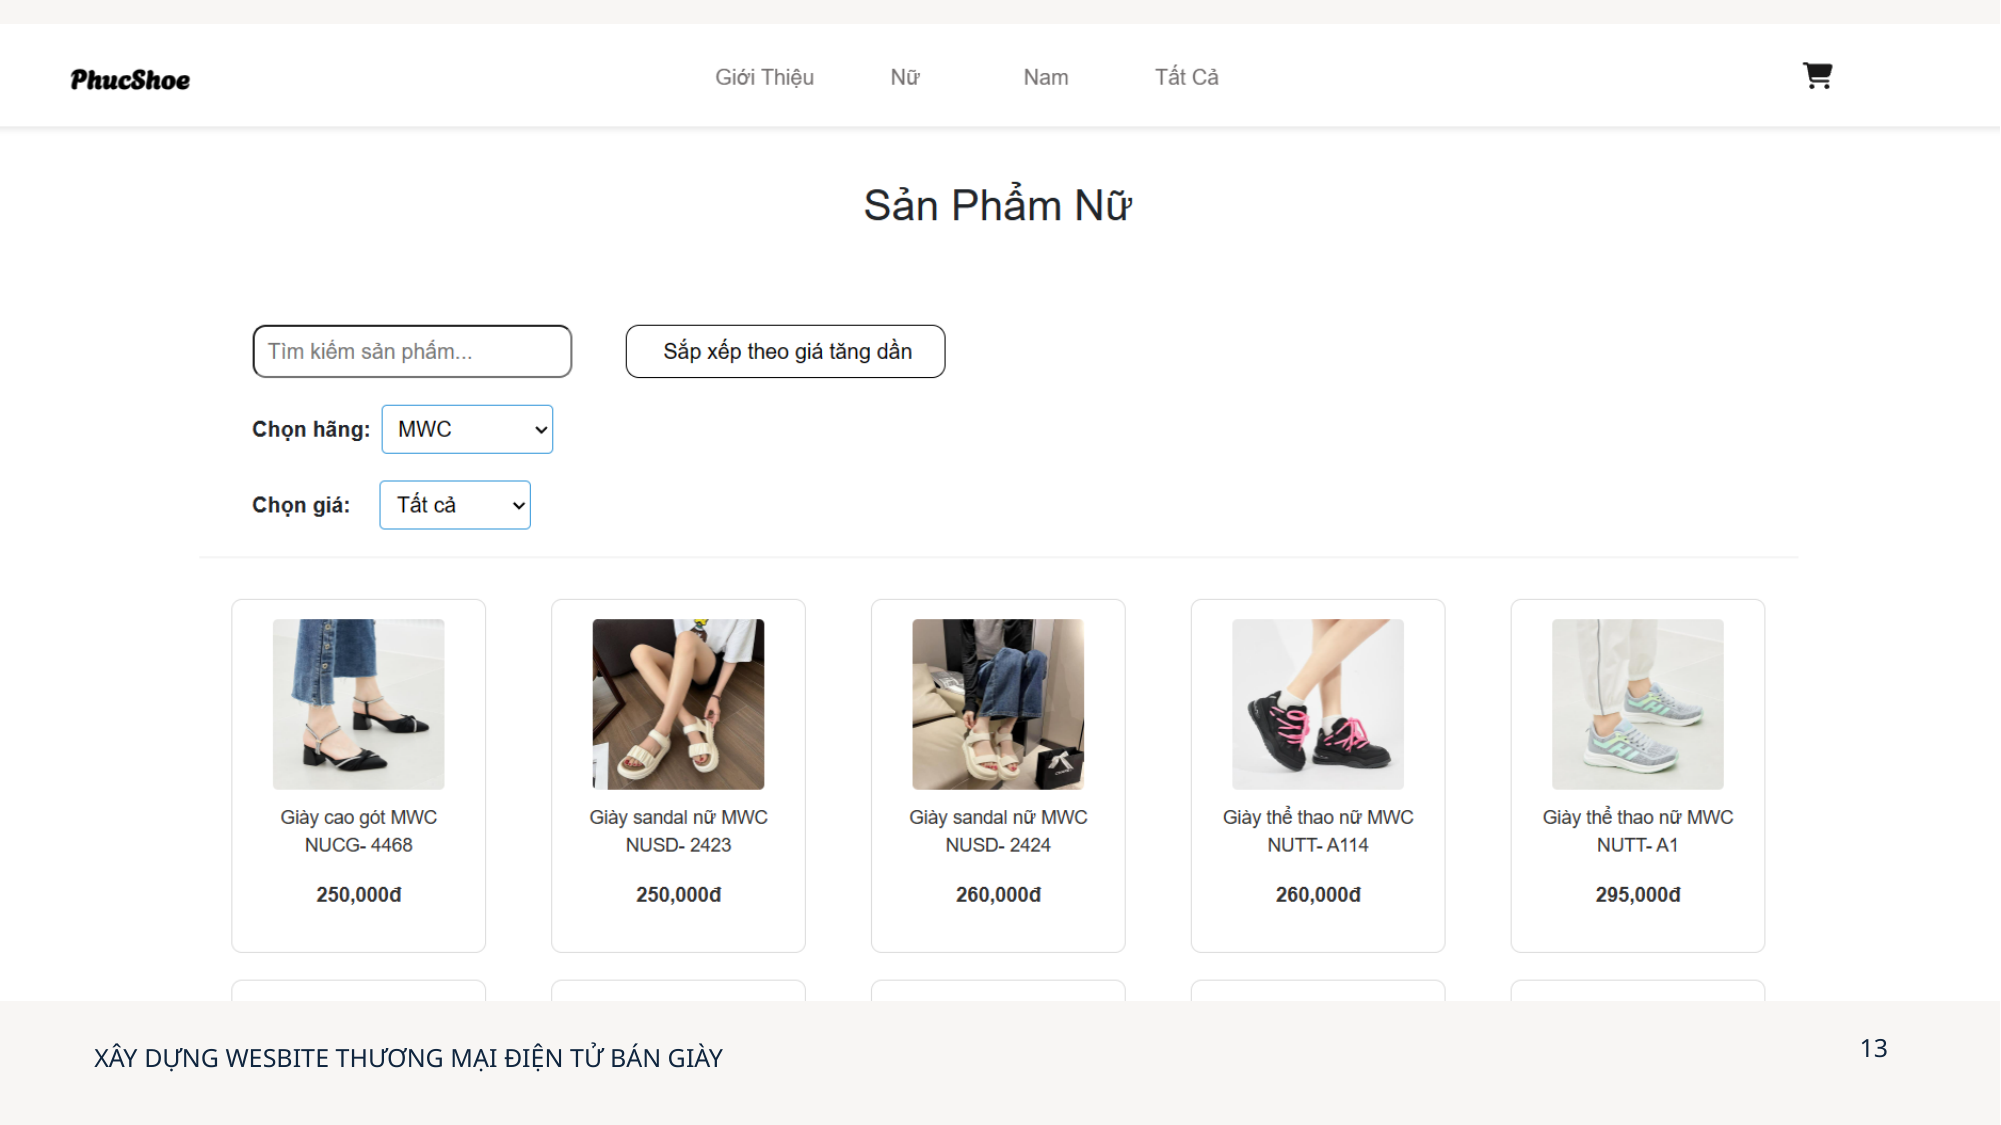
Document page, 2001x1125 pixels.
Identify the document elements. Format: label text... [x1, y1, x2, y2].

text_box XÂY DỰNG WESBITE THƯƠNG MẠI ĐIỆN TỬ BÁN GIÀY [79, 1019, 755, 1080]
picture [0, 24, 2000, 1001]
slide_number 13 [1836, 1020, 1912, 1080]
